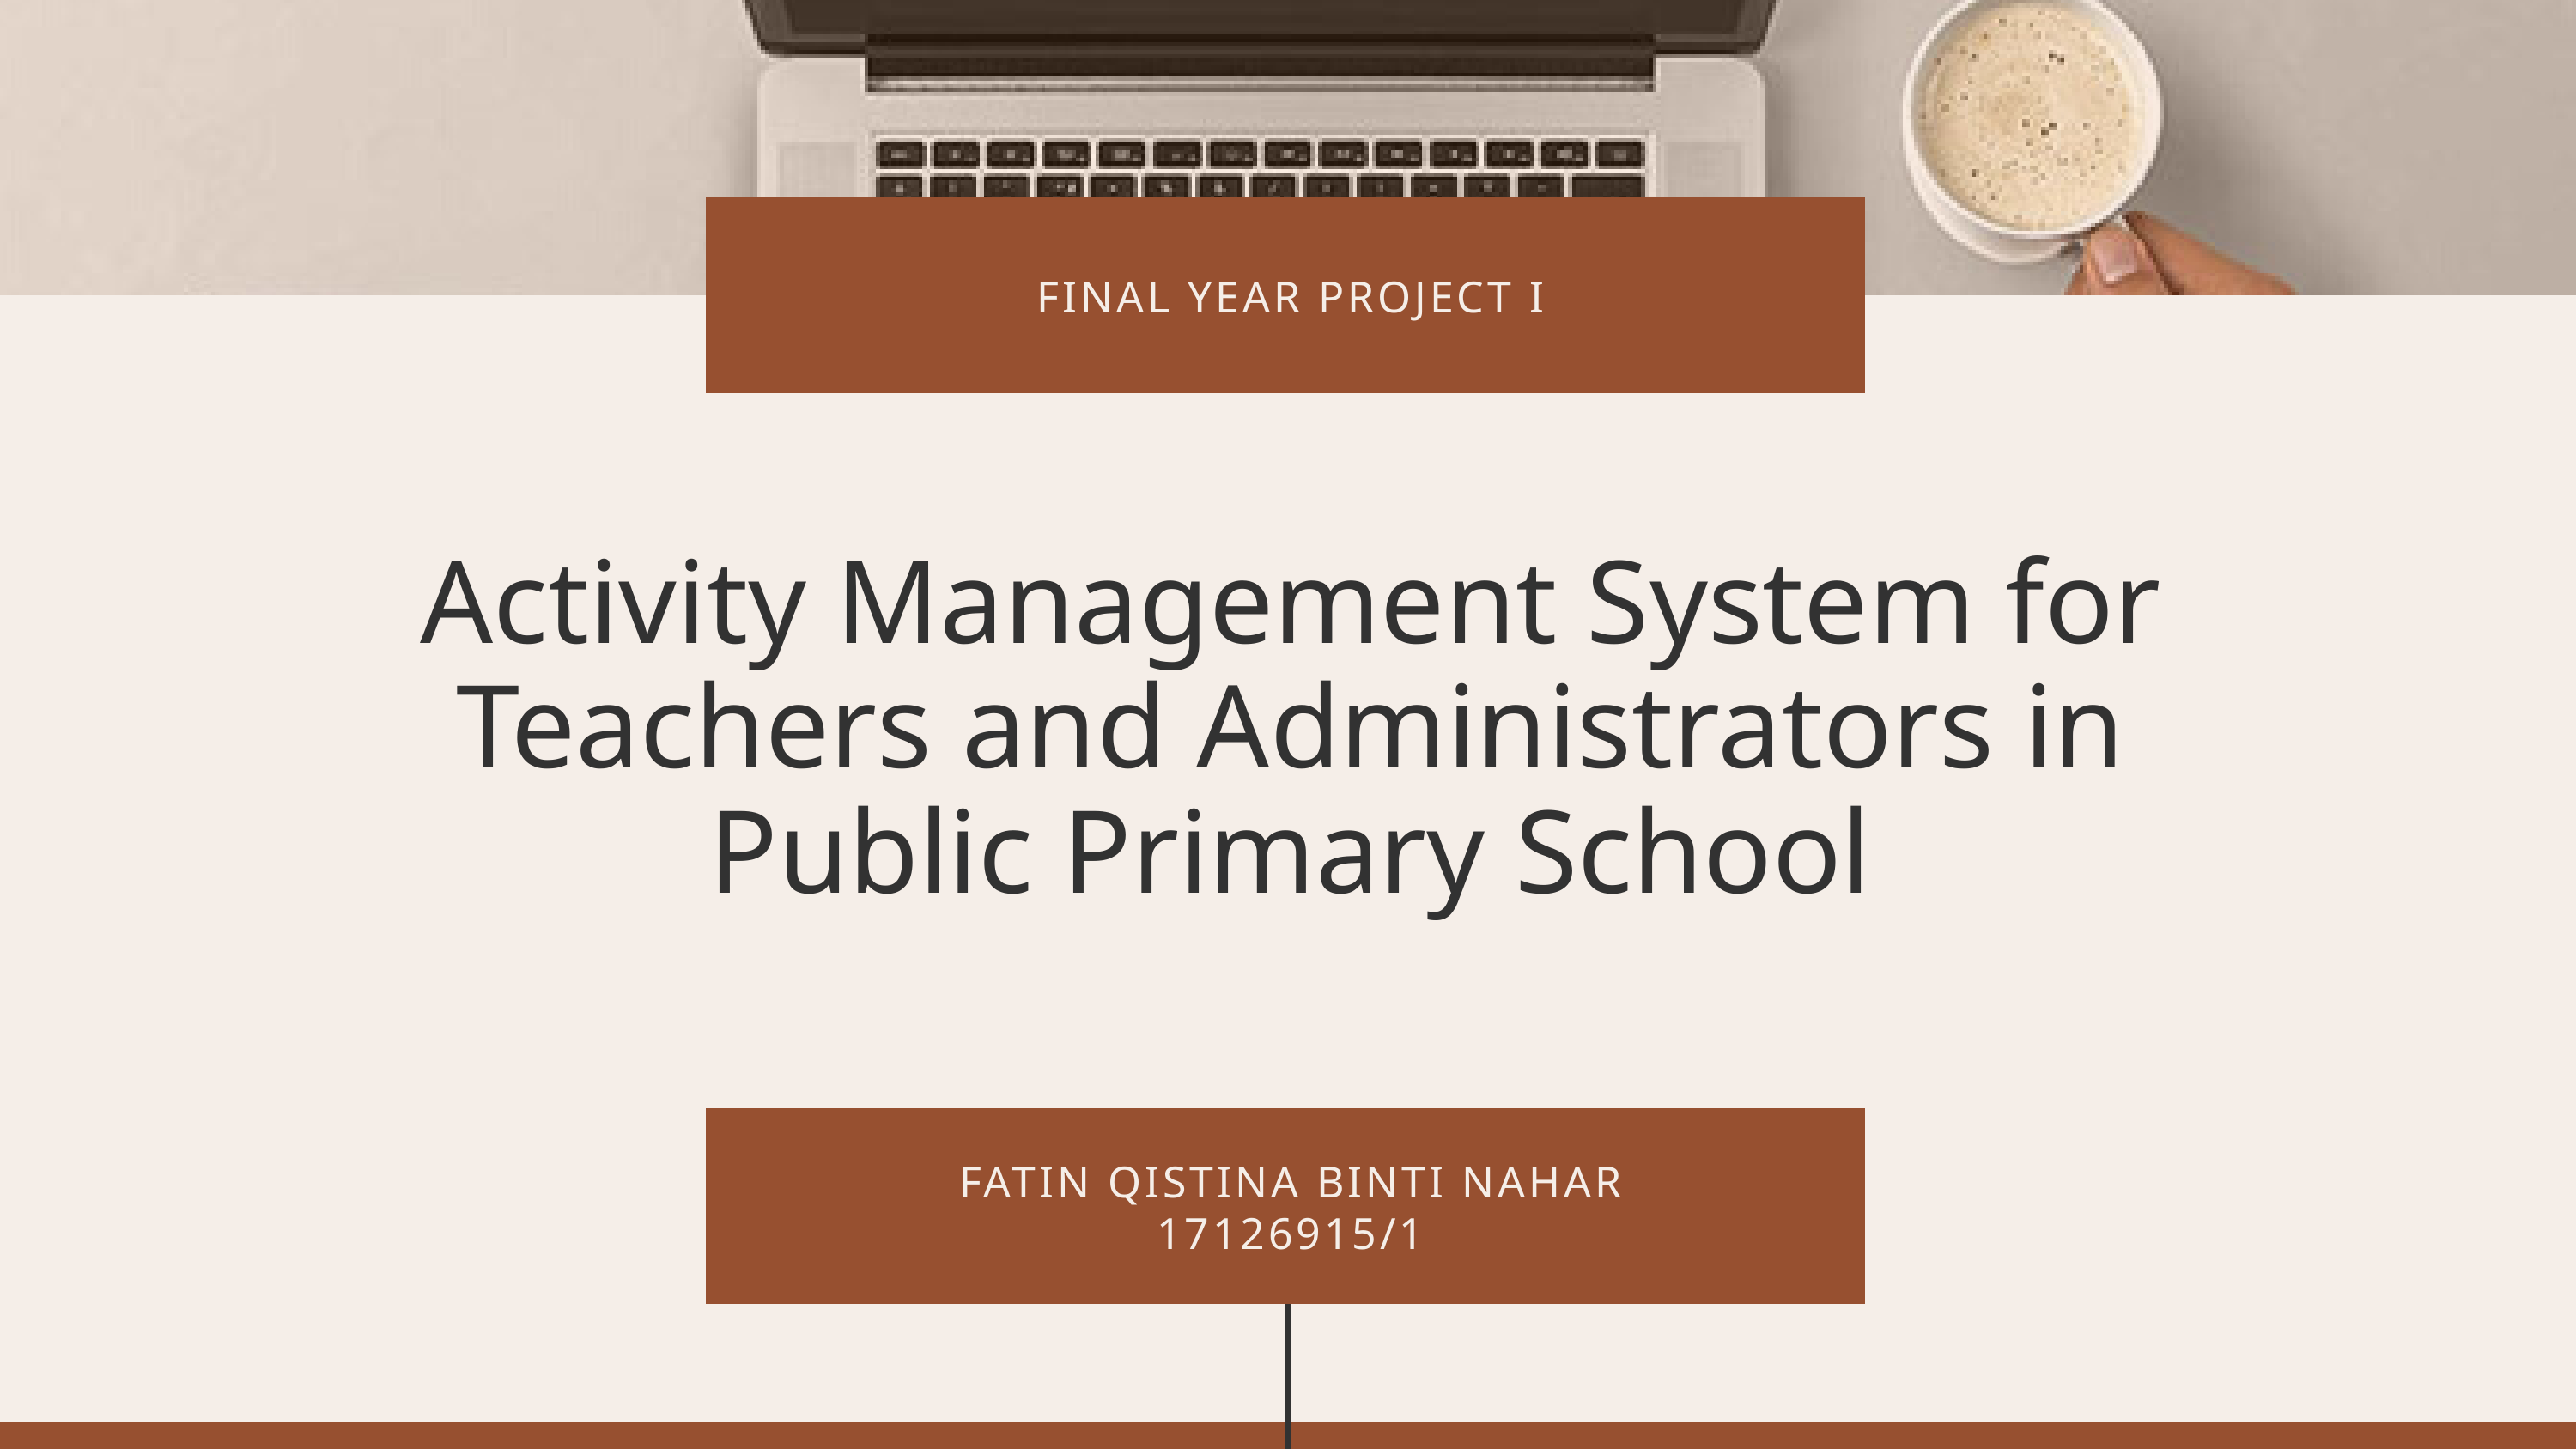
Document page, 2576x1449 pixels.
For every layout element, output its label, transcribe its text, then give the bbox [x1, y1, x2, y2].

text_box [1285, 1312, 1291, 1449]
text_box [705, 1107, 1866, 1304]
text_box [705, 197, 1866, 394]
text_box Activity Management System for Teachers and Administrators in Public Primary School [298, 541, 2283, 917]
text_box [0, 1422, 1285, 1449]
text_box [1291, 1422, 2576, 1449]
picture [0, 0, 2576, 296]
